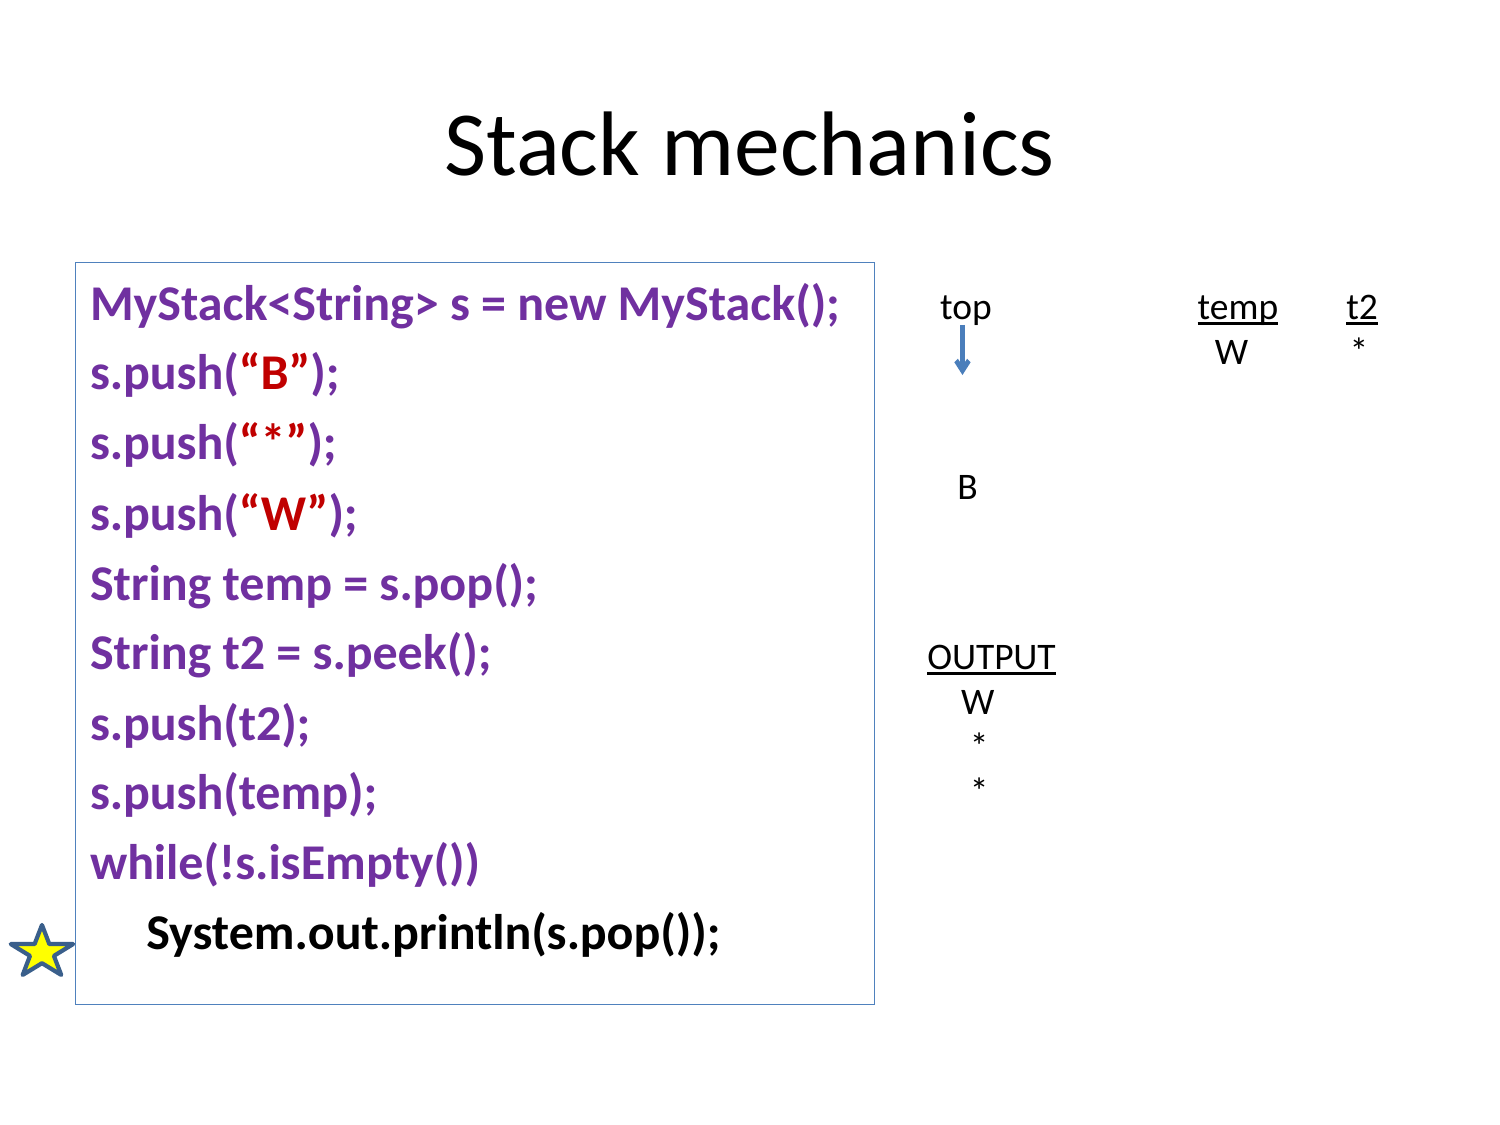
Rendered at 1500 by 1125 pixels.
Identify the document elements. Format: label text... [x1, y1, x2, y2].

text_box OUTPUT W * * [912, 624, 1438, 820]
text_box top temp t2 W * B [882, 274, 1500, 605]
text_box [8, 922, 76, 977]
list MyStack<String> s = new MyStack(); s.push(“B”); s.push(“*”); s.push(“W”); String temp = s.pop(); String t2 = s.peek(); s.push(t2); s.push(temp); while(!s.isEmpty()) System.out.println(s.pop()); [75, 262, 875, 1005]
title Stack mechanics [75, 45, 1425, 233]
